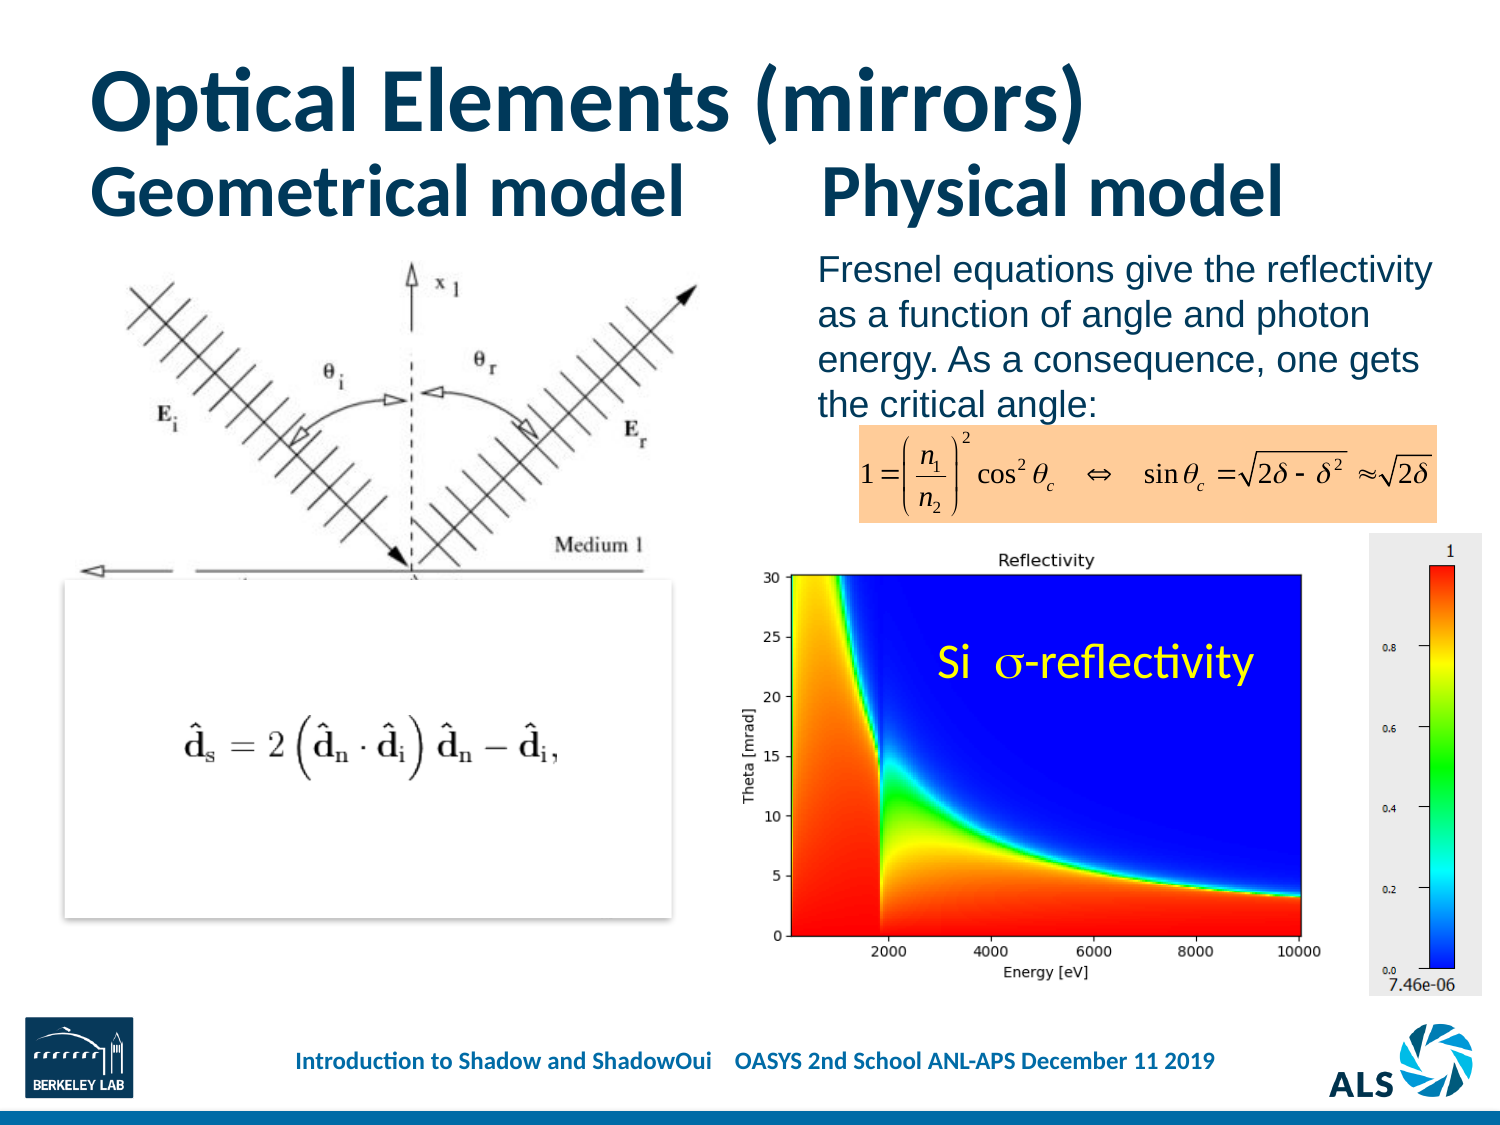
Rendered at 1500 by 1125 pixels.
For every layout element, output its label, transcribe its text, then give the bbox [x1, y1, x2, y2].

text_box Fresnel equations give the reflectivity as a function of angle and photon energy. As a consequence, one gets the critical angle: [802, 237, 1466, 433]
picture [74, 260, 701, 919]
picture [710, 533, 1483, 996]
title Optical Elements (mirrors) Geometrical model Physical model [75, 45, 1425, 233]
text_box [64, 579, 69, 919]
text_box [858, 424, 1438, 523]
picture [1325, 1020, 1476, 1102]
picture [24, 1016, 134, 1099]
